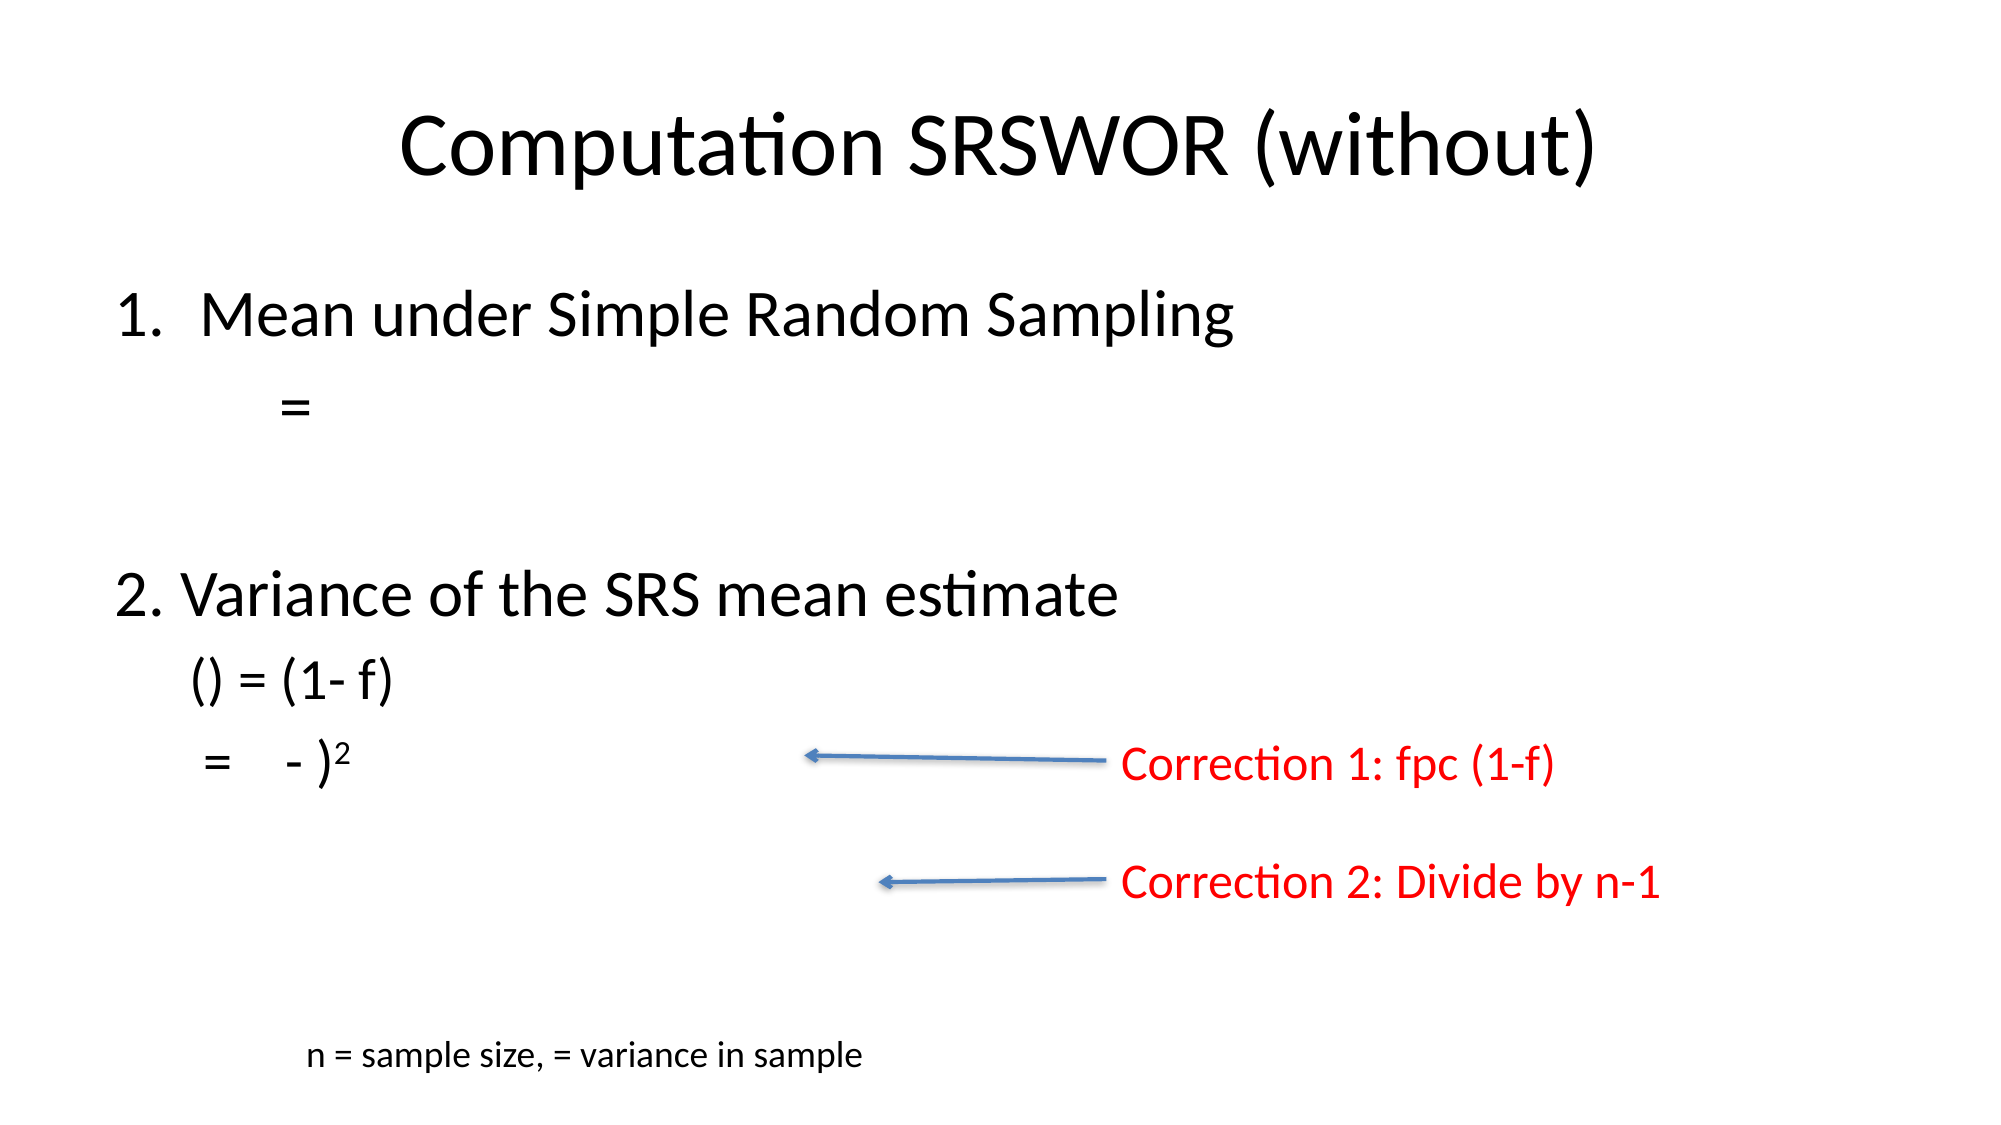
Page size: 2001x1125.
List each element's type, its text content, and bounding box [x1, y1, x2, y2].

text_box Correction 2: Divide by n-1 [1106, 841, 1697, 916]
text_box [878, 878, 1107, 883]
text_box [804, 755, 1107, 761]
text_box Correction 1: fpc (1-f) [1106, 722, 1650, 798]
title Computation SRSWOR (without) [99, 45, 1900, 233]
